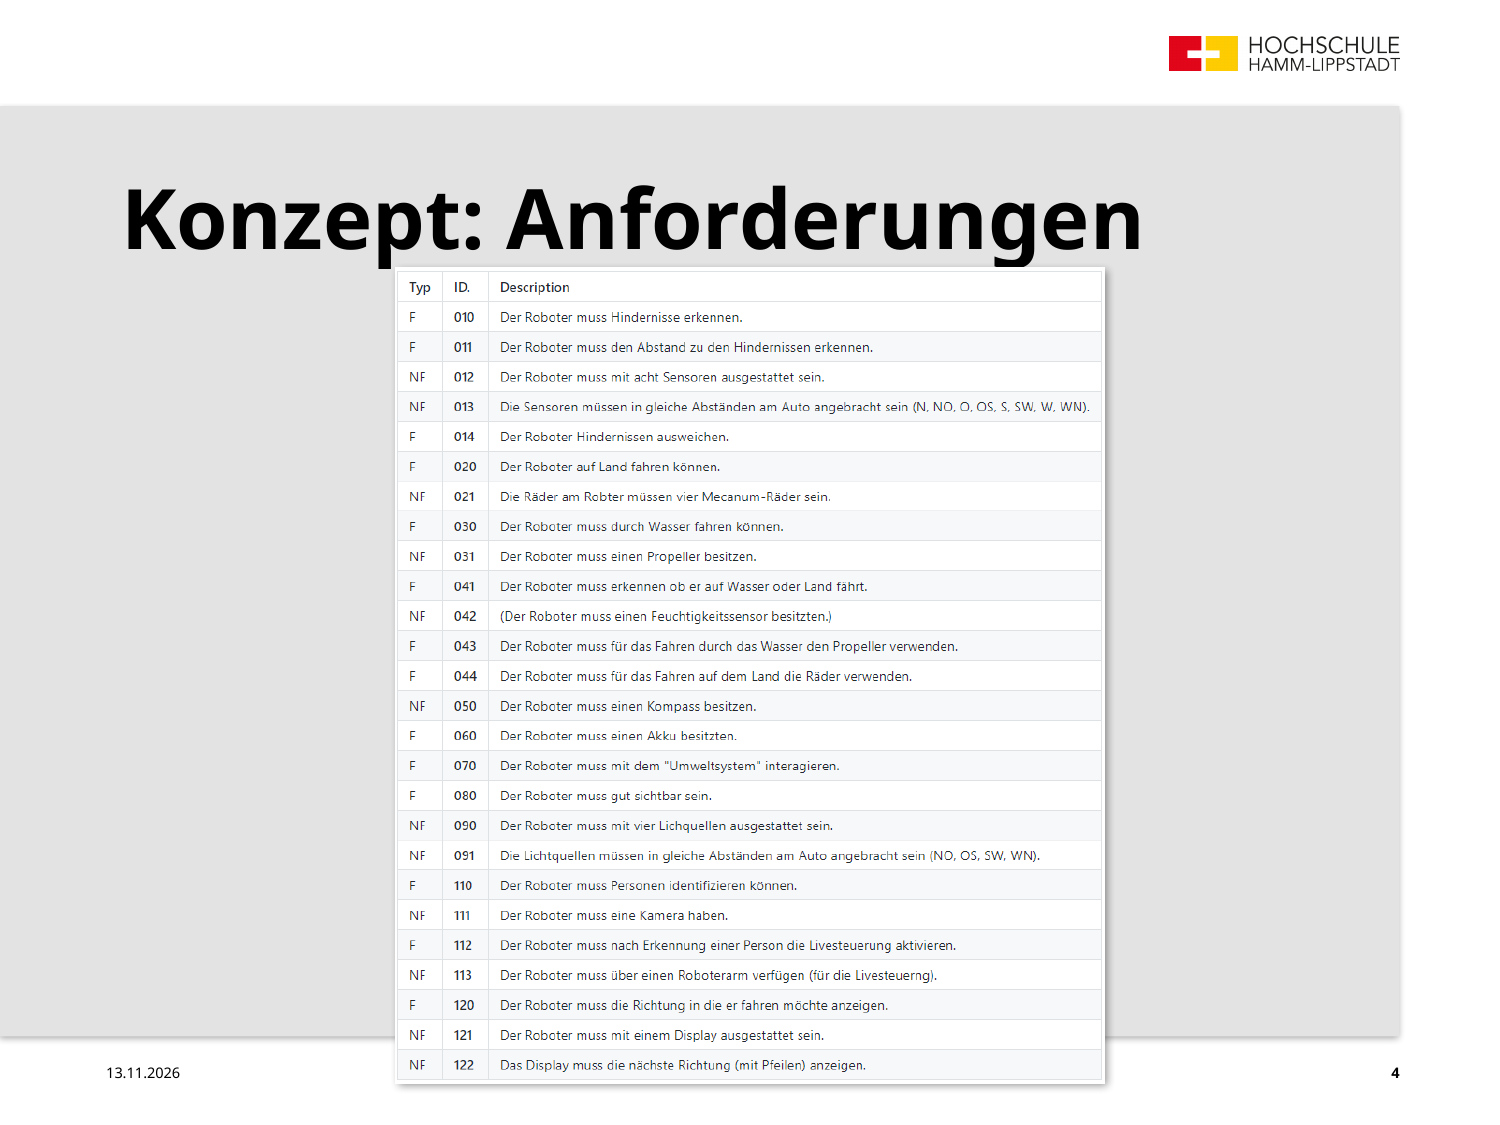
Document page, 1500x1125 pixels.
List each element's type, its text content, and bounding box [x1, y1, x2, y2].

slide_number 4 [1110, 1065, 1400, 1084]
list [395, 267, 1105, 1084]
title Konzept: Anforderungen [106, 122, 1366, 310]
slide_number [106, 1065, 390, 1084]
picture [1169, 36, 1400, 71]
